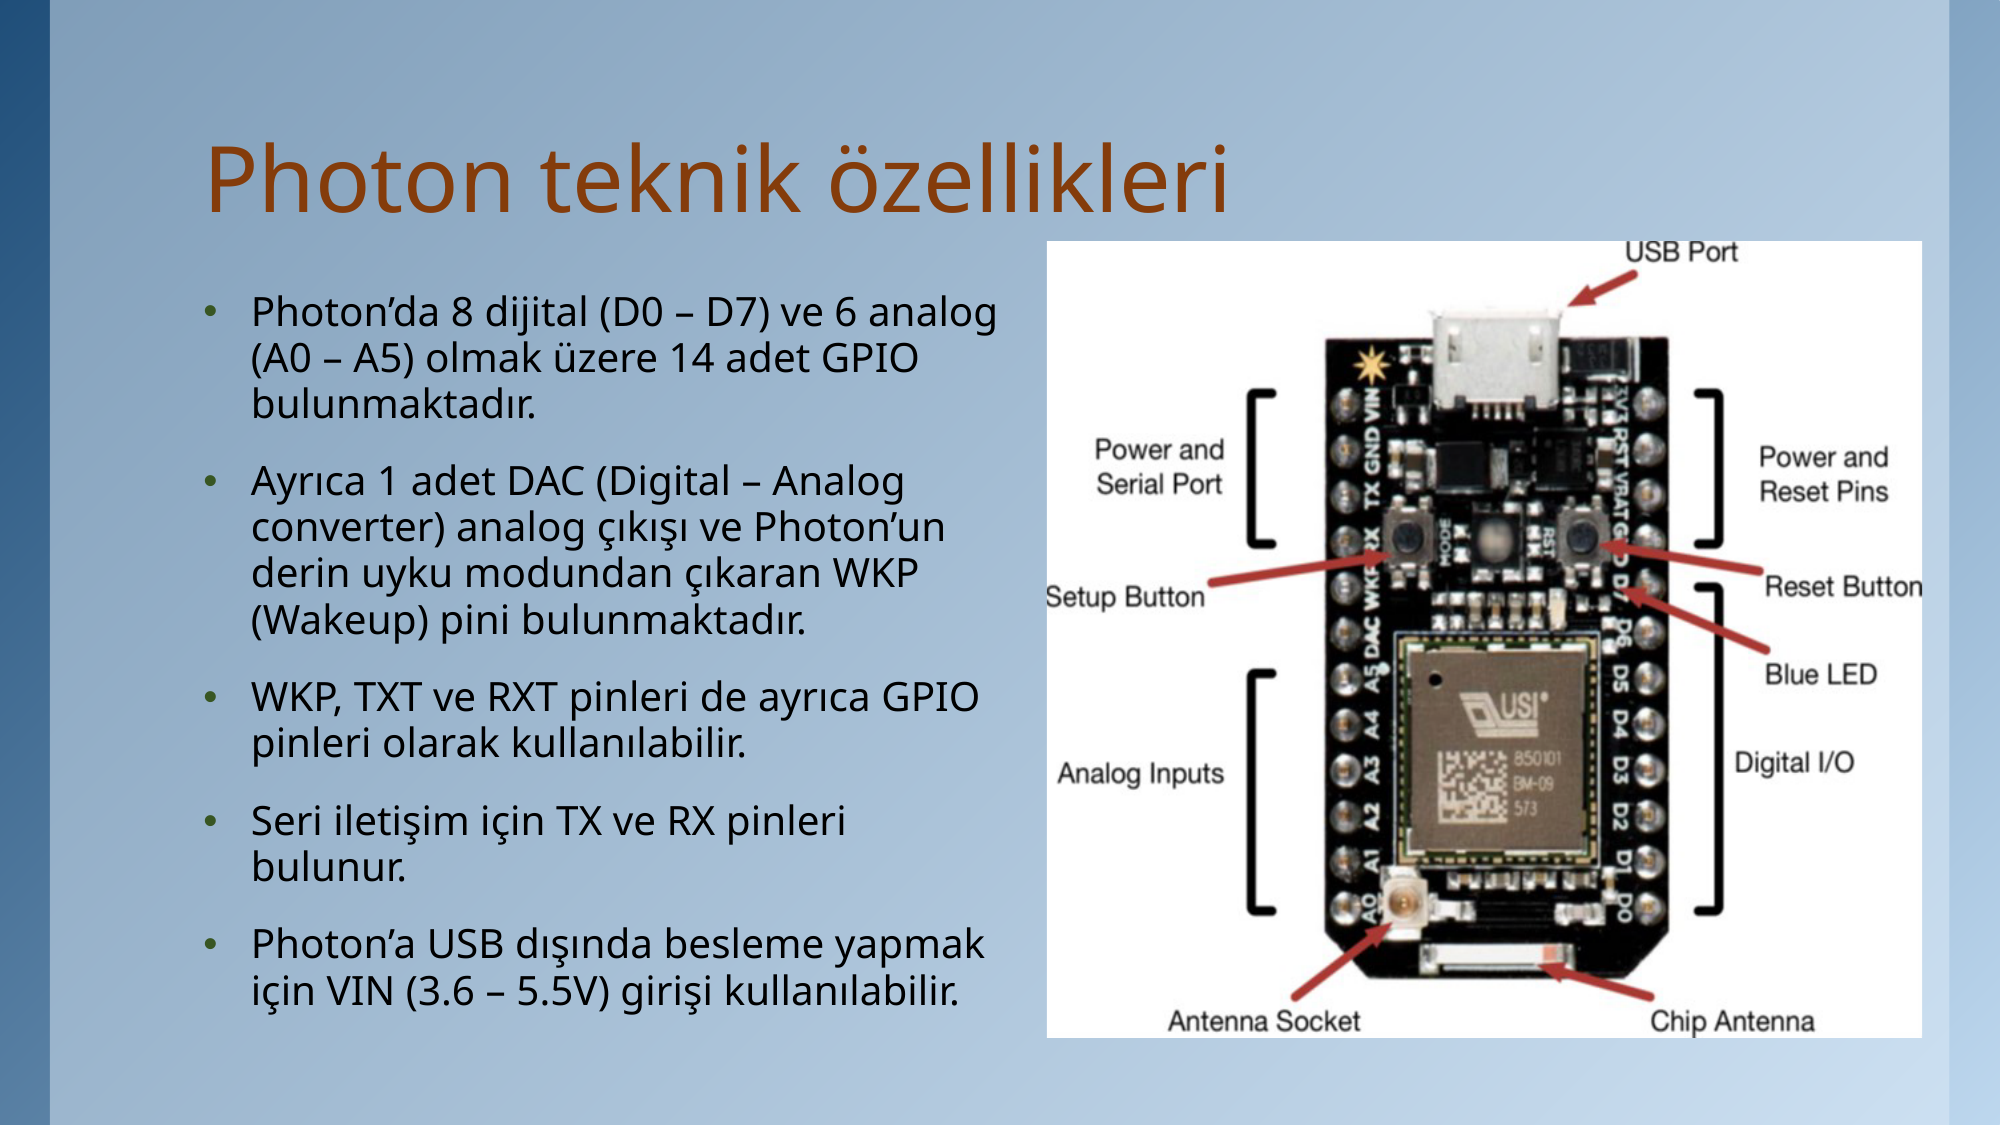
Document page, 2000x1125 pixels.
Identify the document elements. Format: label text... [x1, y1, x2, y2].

list Photon’da 8 dijital (D0 – D7) ve 6 analog (A0 – A5) olmak üzere 14 adet GPIO bulunmaktadır. Ayrıca 1 adet DAC (Digital – Analog converter) analog çıkışı ve Photon’un derin uyku modundan çıkaran WKP (Wakeup) pini bulunmaktadır. WKP, TXT ve RXT pinleri de ayrıca GPIO pinleri olarak kullanılabilir. Seri iletişim için TX ve RX pinleri bulunur. Photon’a USB dışında besleme yapmak için VIN (3.6 – 5.5V) girişi kullanılabilir. [183, 279, 1024, 1071]
picture [1046, 241, 1923, 1038]
title Photon teknik özellikleri [183, 12, 1850, 242]
